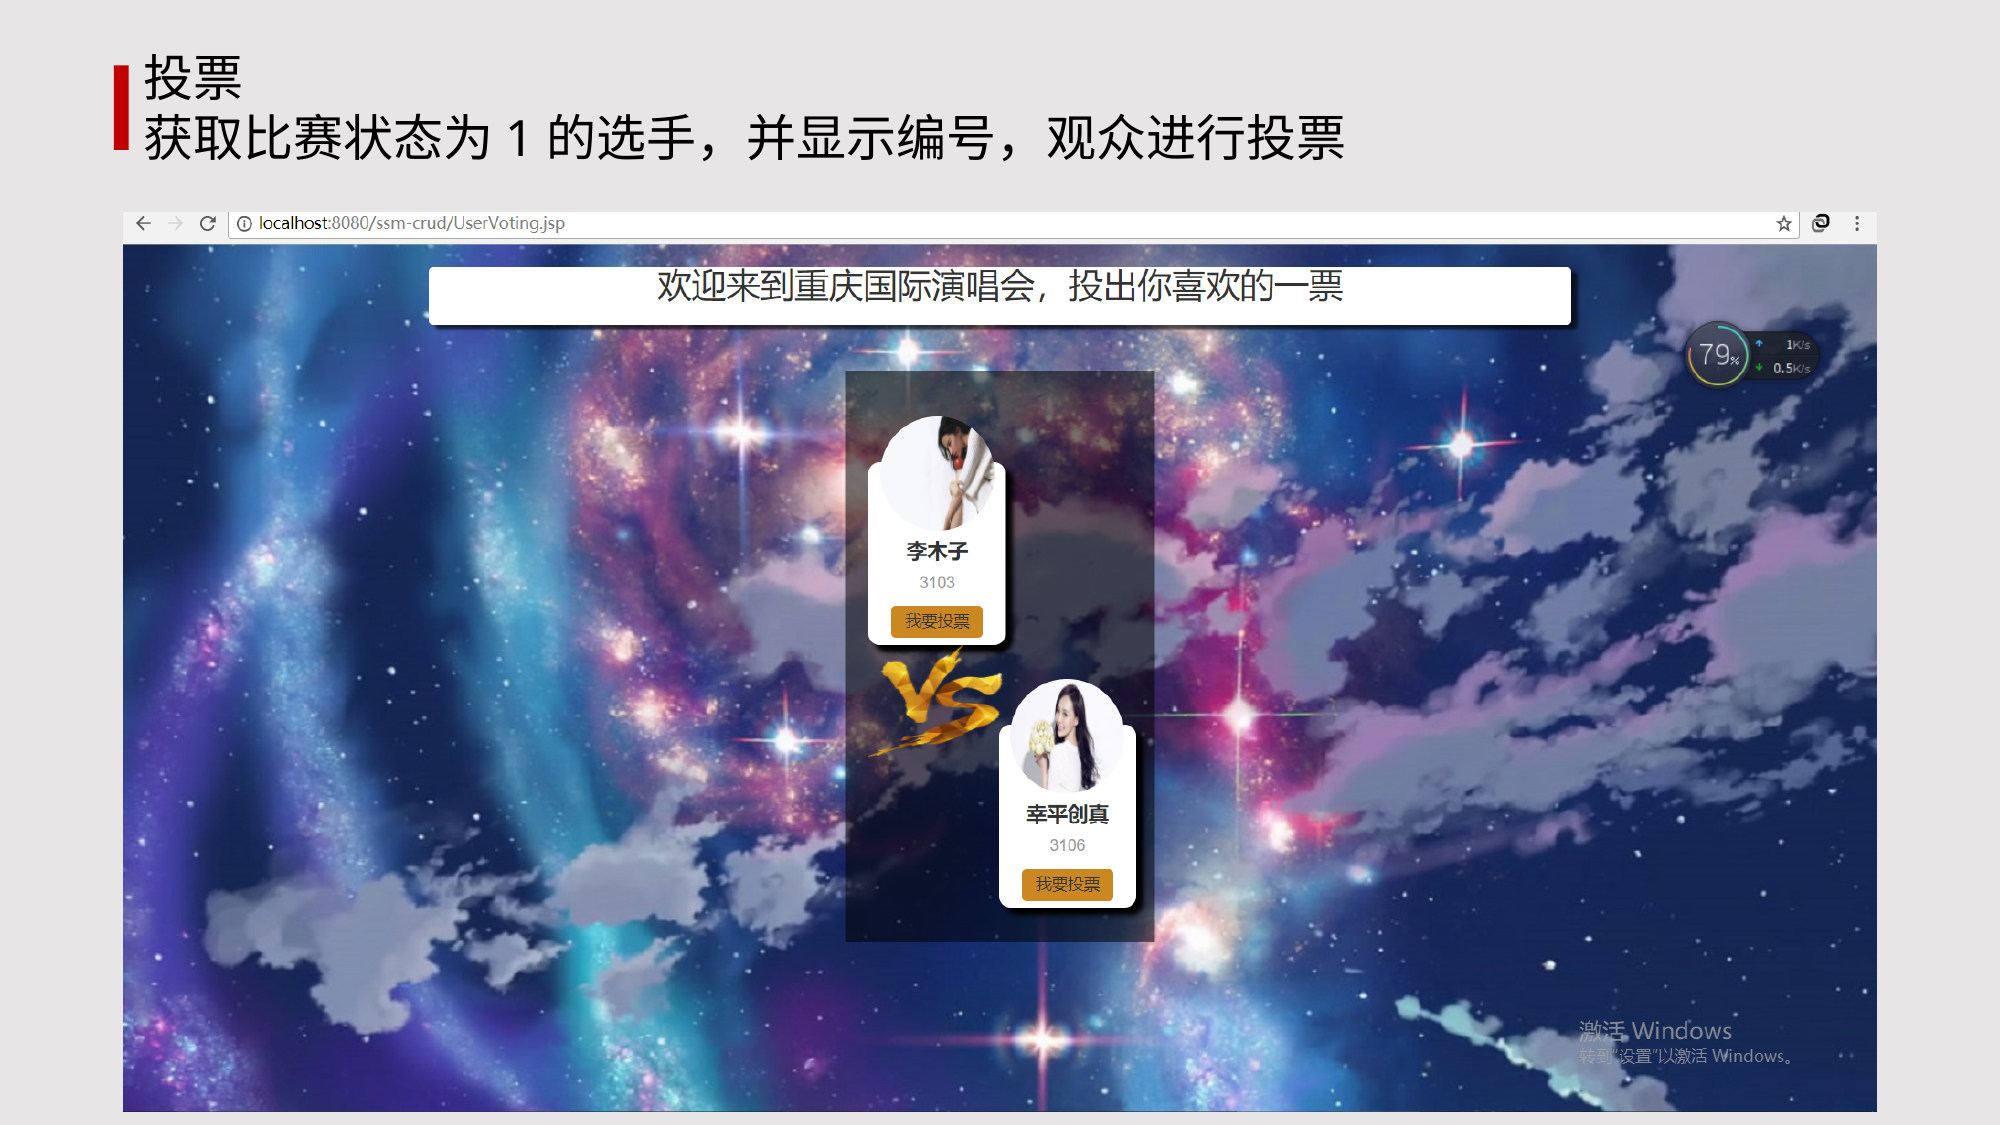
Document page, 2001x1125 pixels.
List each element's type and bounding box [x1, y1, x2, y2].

text_box [113, 39, 1507, 176]
picture [123, 211, 1877, 1112]
